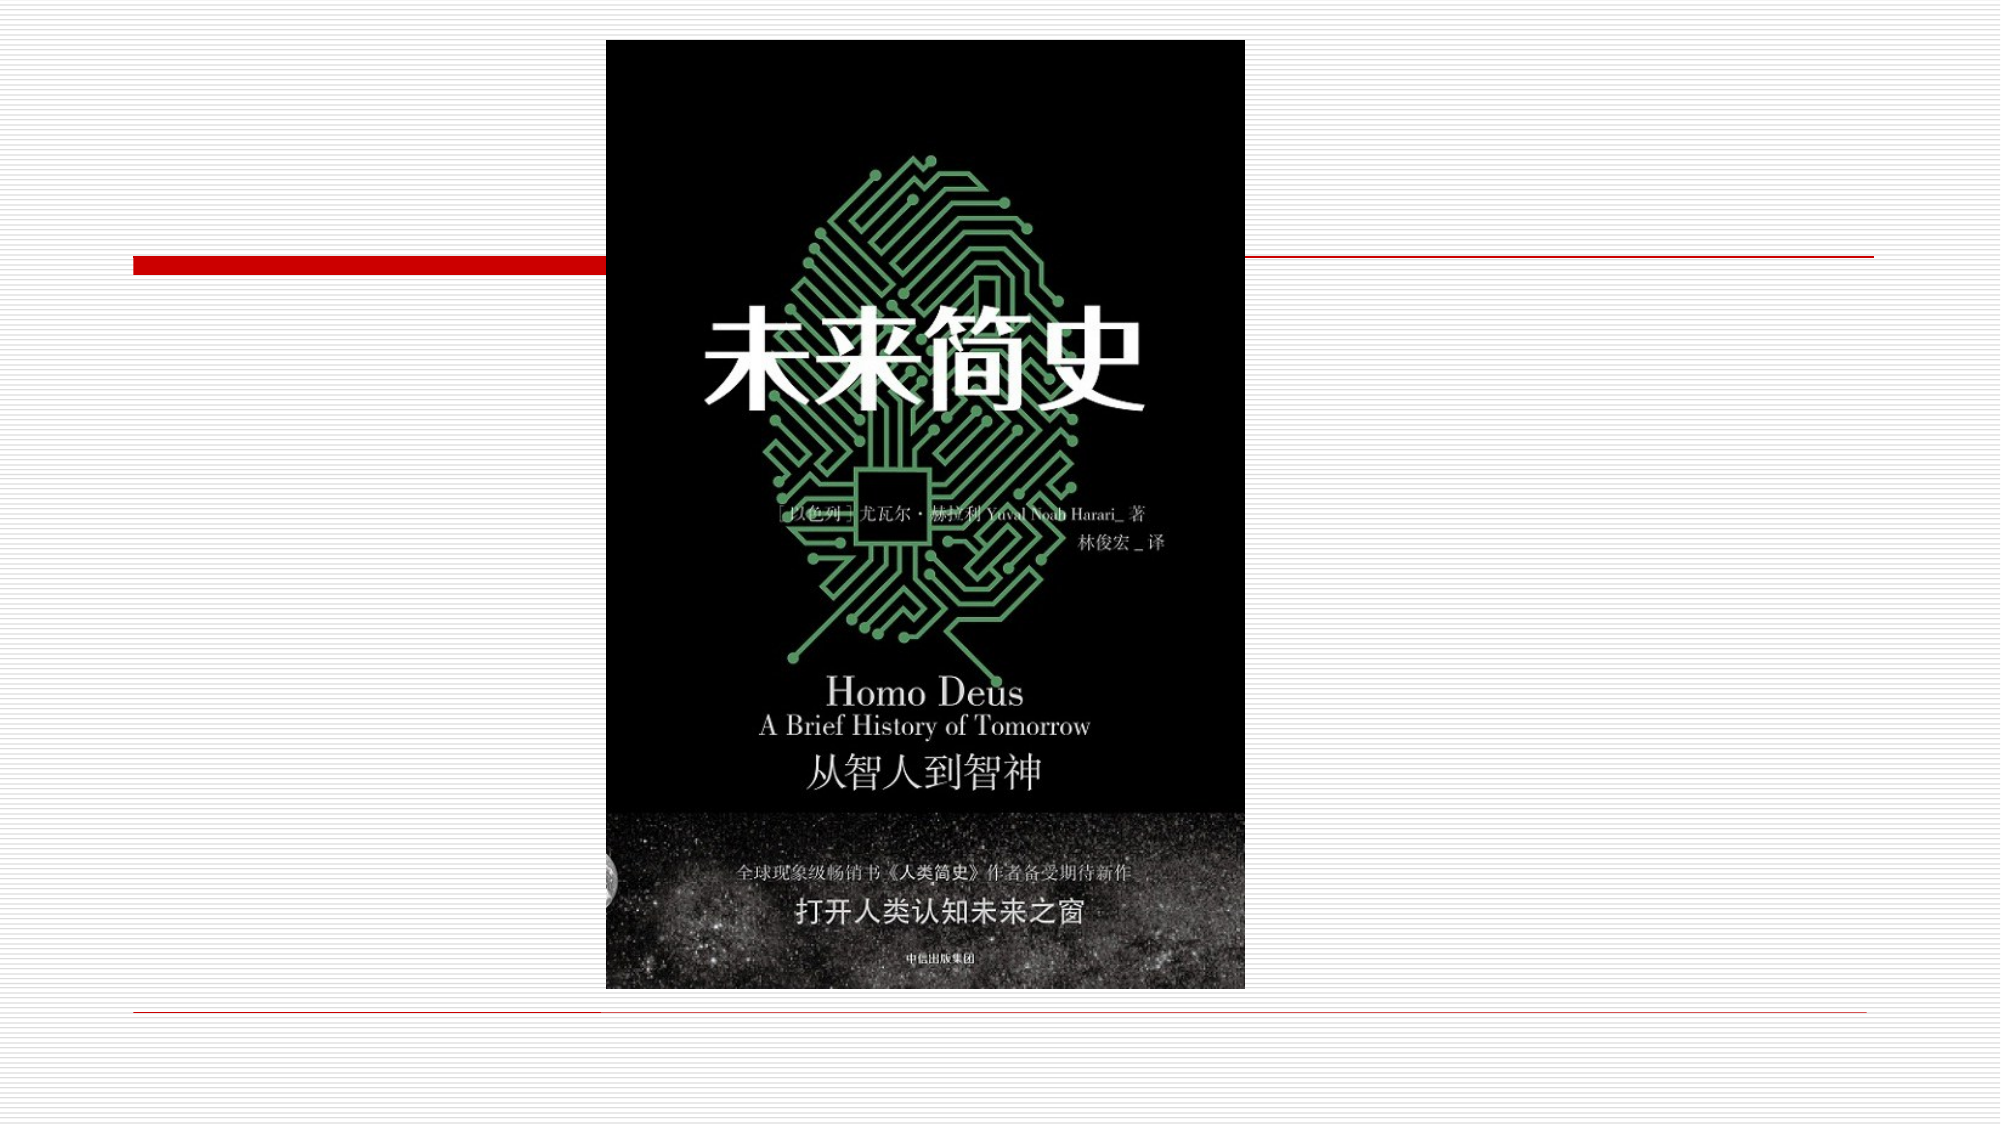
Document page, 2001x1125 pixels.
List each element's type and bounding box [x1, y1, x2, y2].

list [606, 40, 1245, 989]
picture [0, 0, 2001, 1125]
